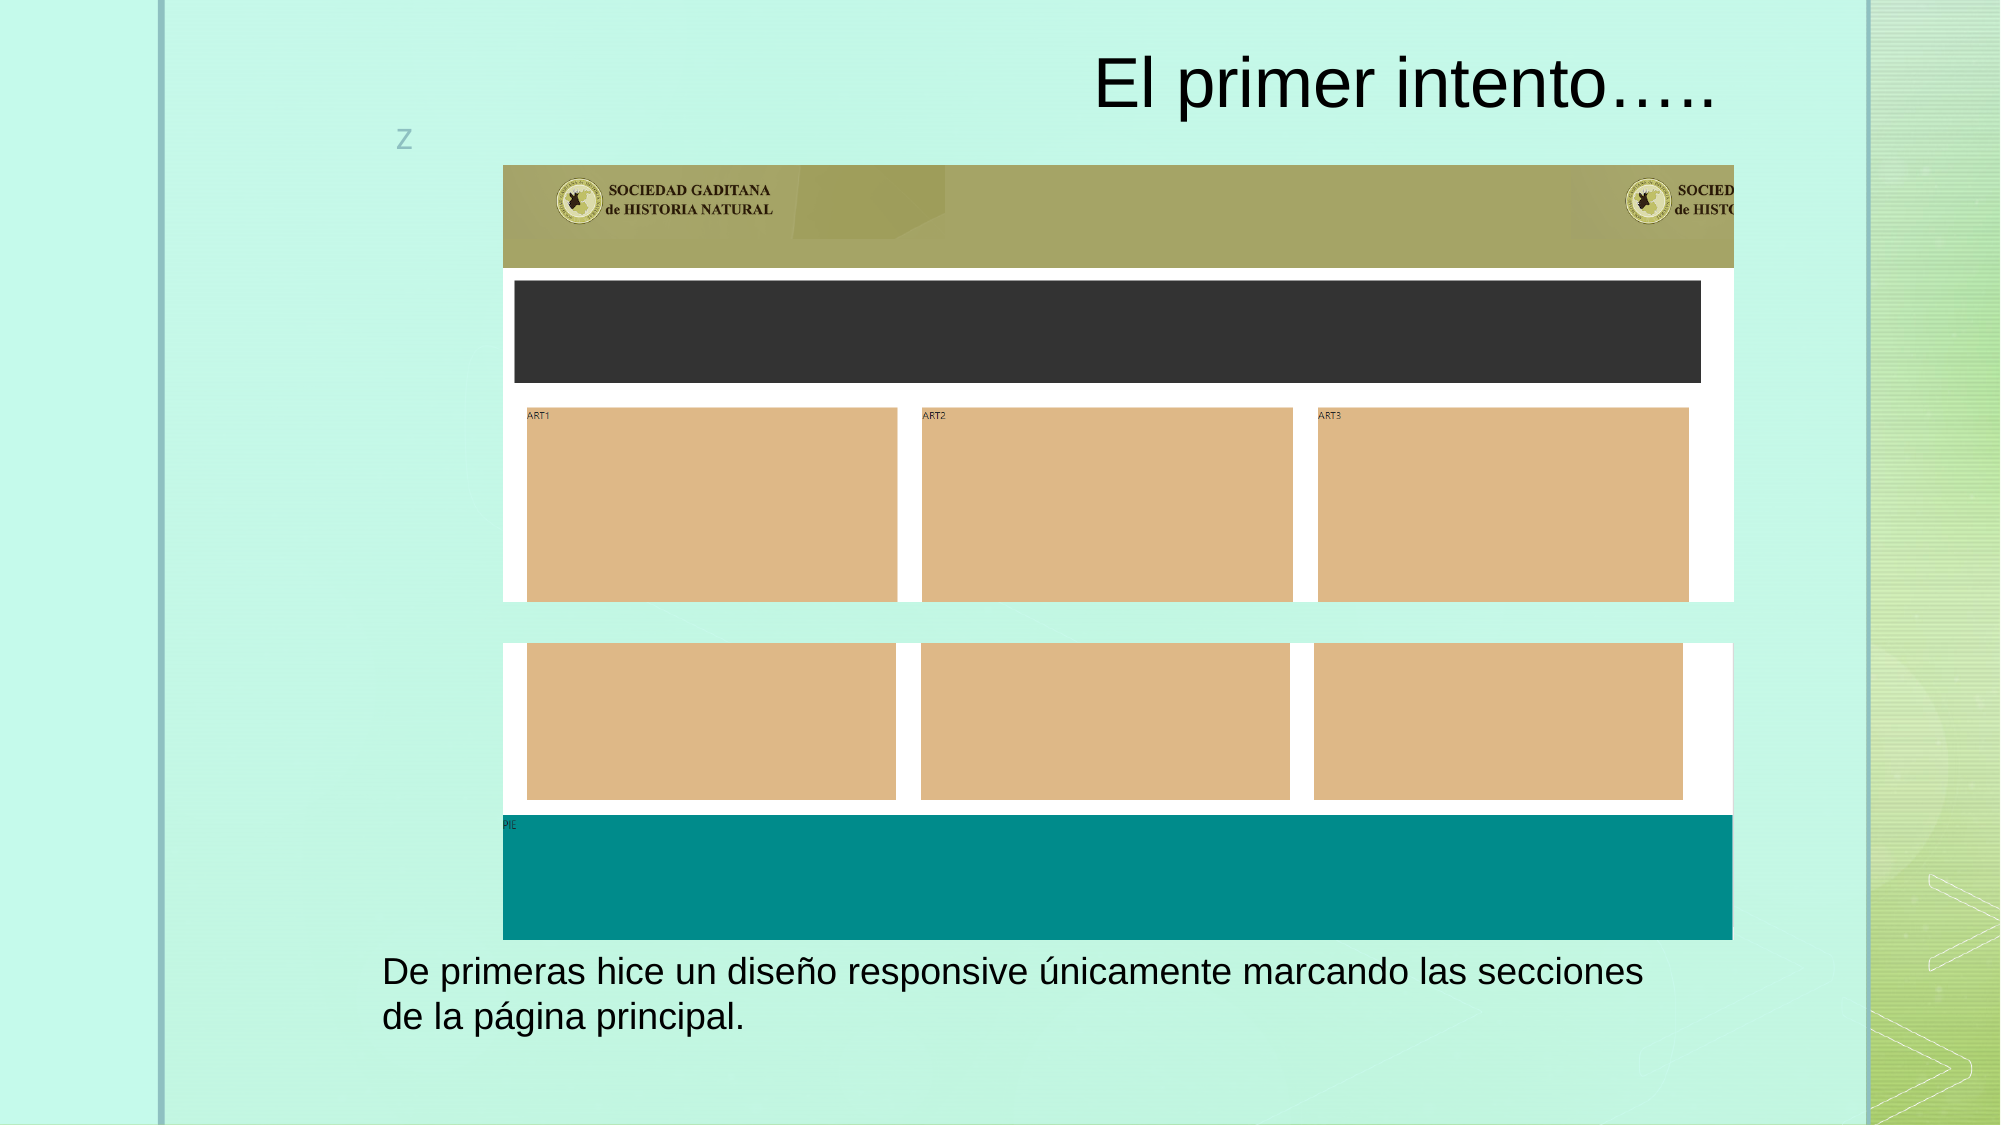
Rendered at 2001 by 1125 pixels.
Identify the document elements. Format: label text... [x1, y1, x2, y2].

picture [503, 643, 1734, 940]
text_box De primeras hice un diseño responsive únicamente marcando las secciones de la página principal. [367, 939, 1718, 1045]
picture [1871, 0, 2001, 1125]
picture [503, 165, 1734, 602]
title El primer intento….. [428, 38, 1734, 216]
